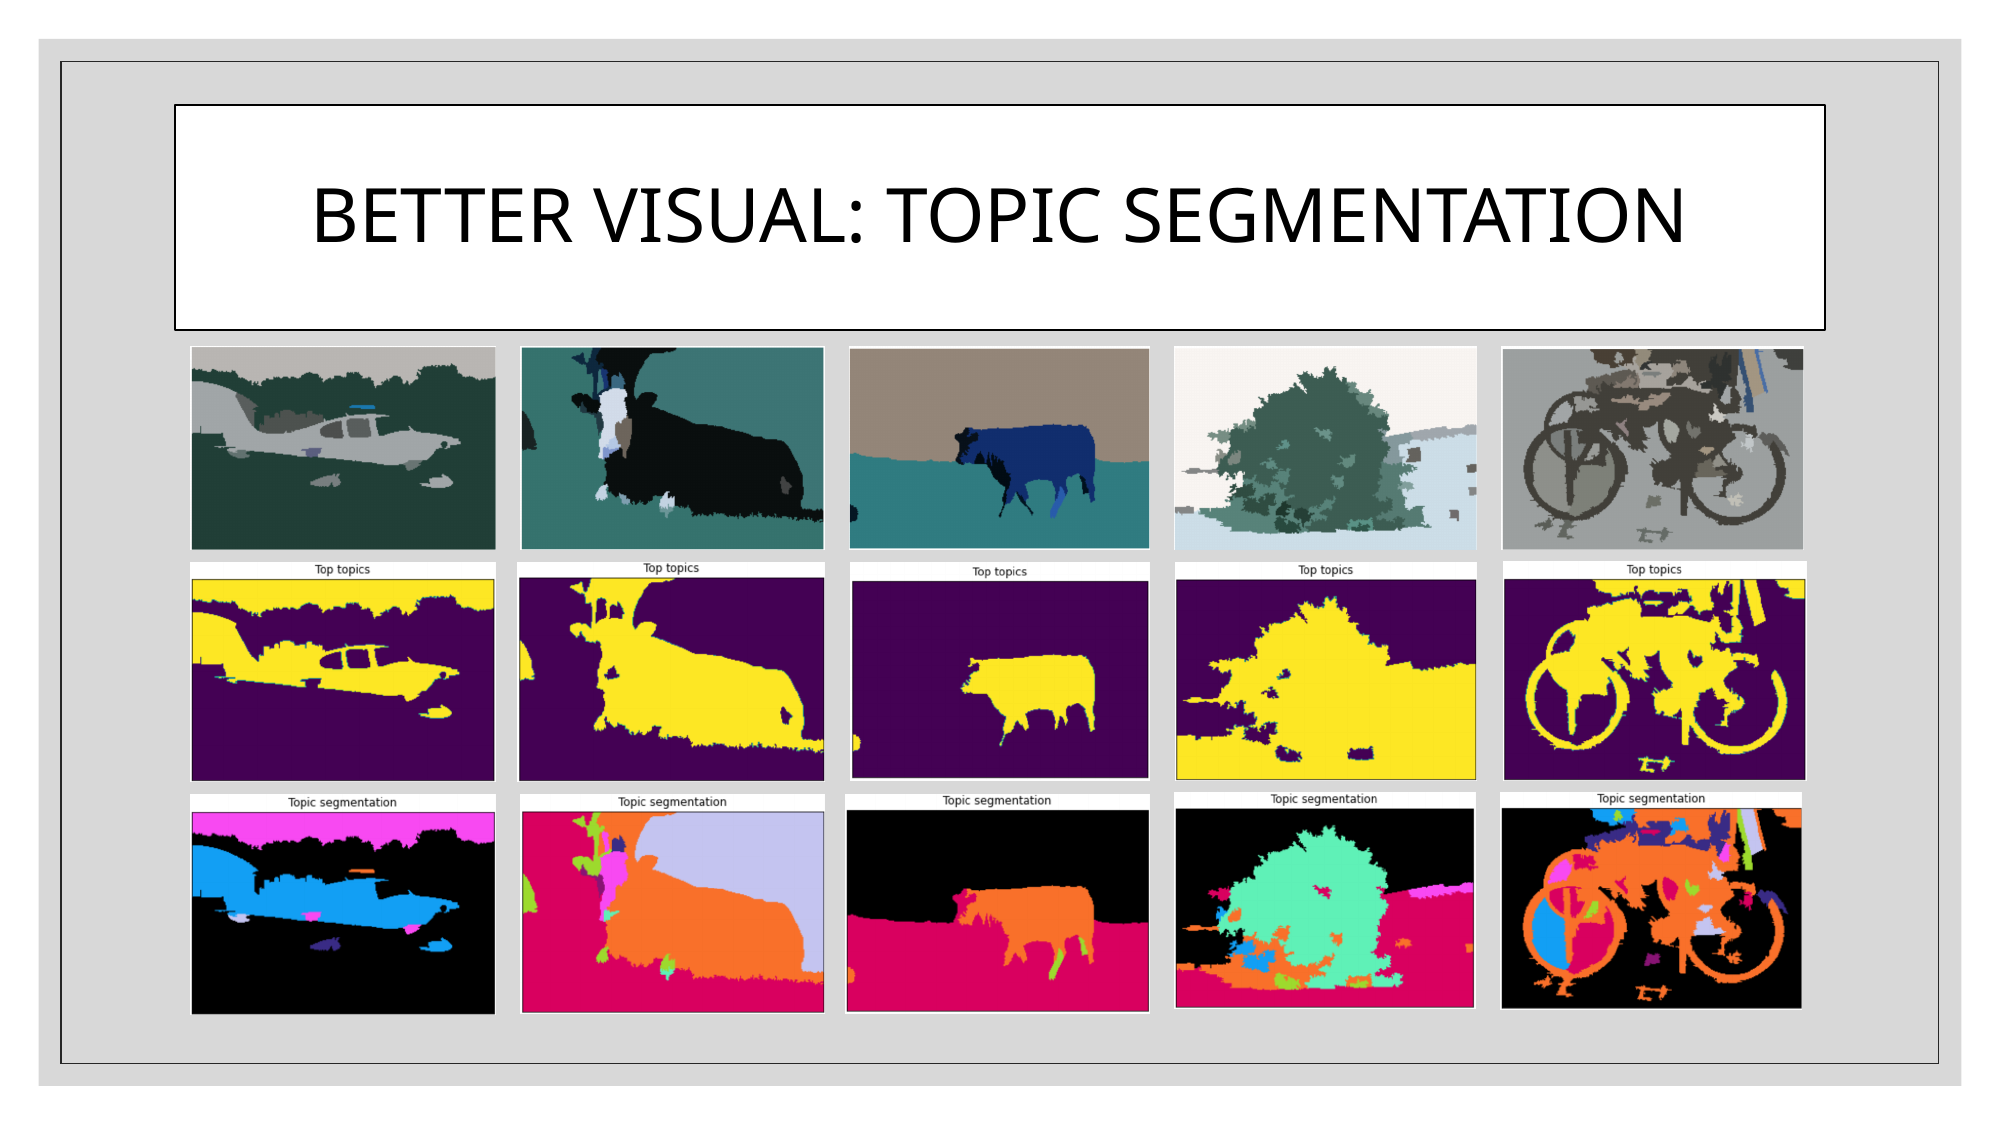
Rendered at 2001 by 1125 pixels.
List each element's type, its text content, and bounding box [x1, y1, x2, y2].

picture [517, 562, 825, 782]
picture [1173, 792, 1476, 1009]
picture [845, 794, 1150, 1015]
picture [1503, 561, 1807, 781]
picture [520, 794, 825, 1014]
title BETTER VISUAL: TOPIC SEGMENTATION [174, 104, 1826, 331]
picture [1500, 792, 1802, 1010]
picture [1173, 346, 1477, 550]
picture [520, 346, 825, 550]
picture [1175, 562, 1477, 781]
picture [190, 346, 496, 550]
picture [190, 794, 496, 1015]
picture [850, 562, 1150, 781]
picture [849, 346, 1150, 550]
picture [1501, 346, 1804, 550]
picture [190, 562, 496, 782]
